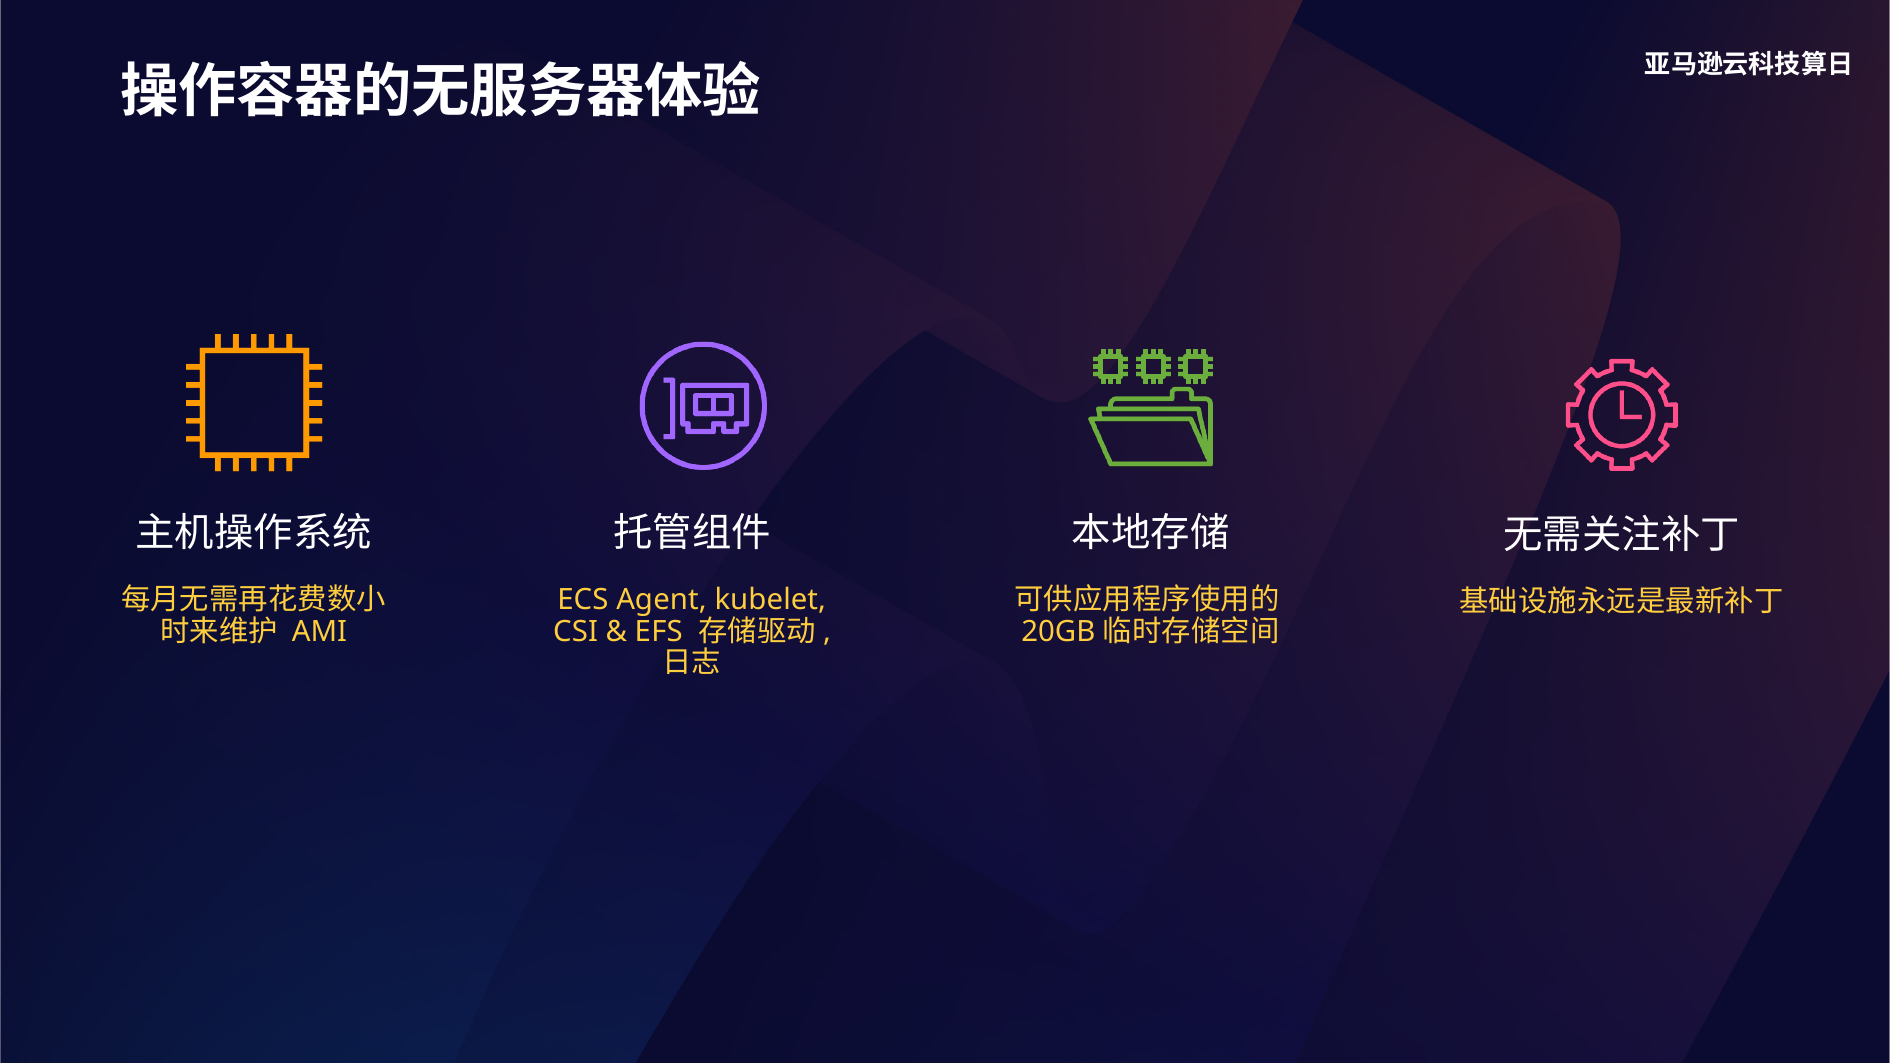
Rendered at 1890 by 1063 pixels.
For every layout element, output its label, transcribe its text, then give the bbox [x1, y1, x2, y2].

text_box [91, 331, 417, 669]
text_box 操作容器的无服务器体验 [105, 53, 1823, 147]
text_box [1429, 355, 1814, 638]
picture [0, 0, 1890, 1063]
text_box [979, 345, 1322, 669]
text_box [520, 337, 864, 701]
